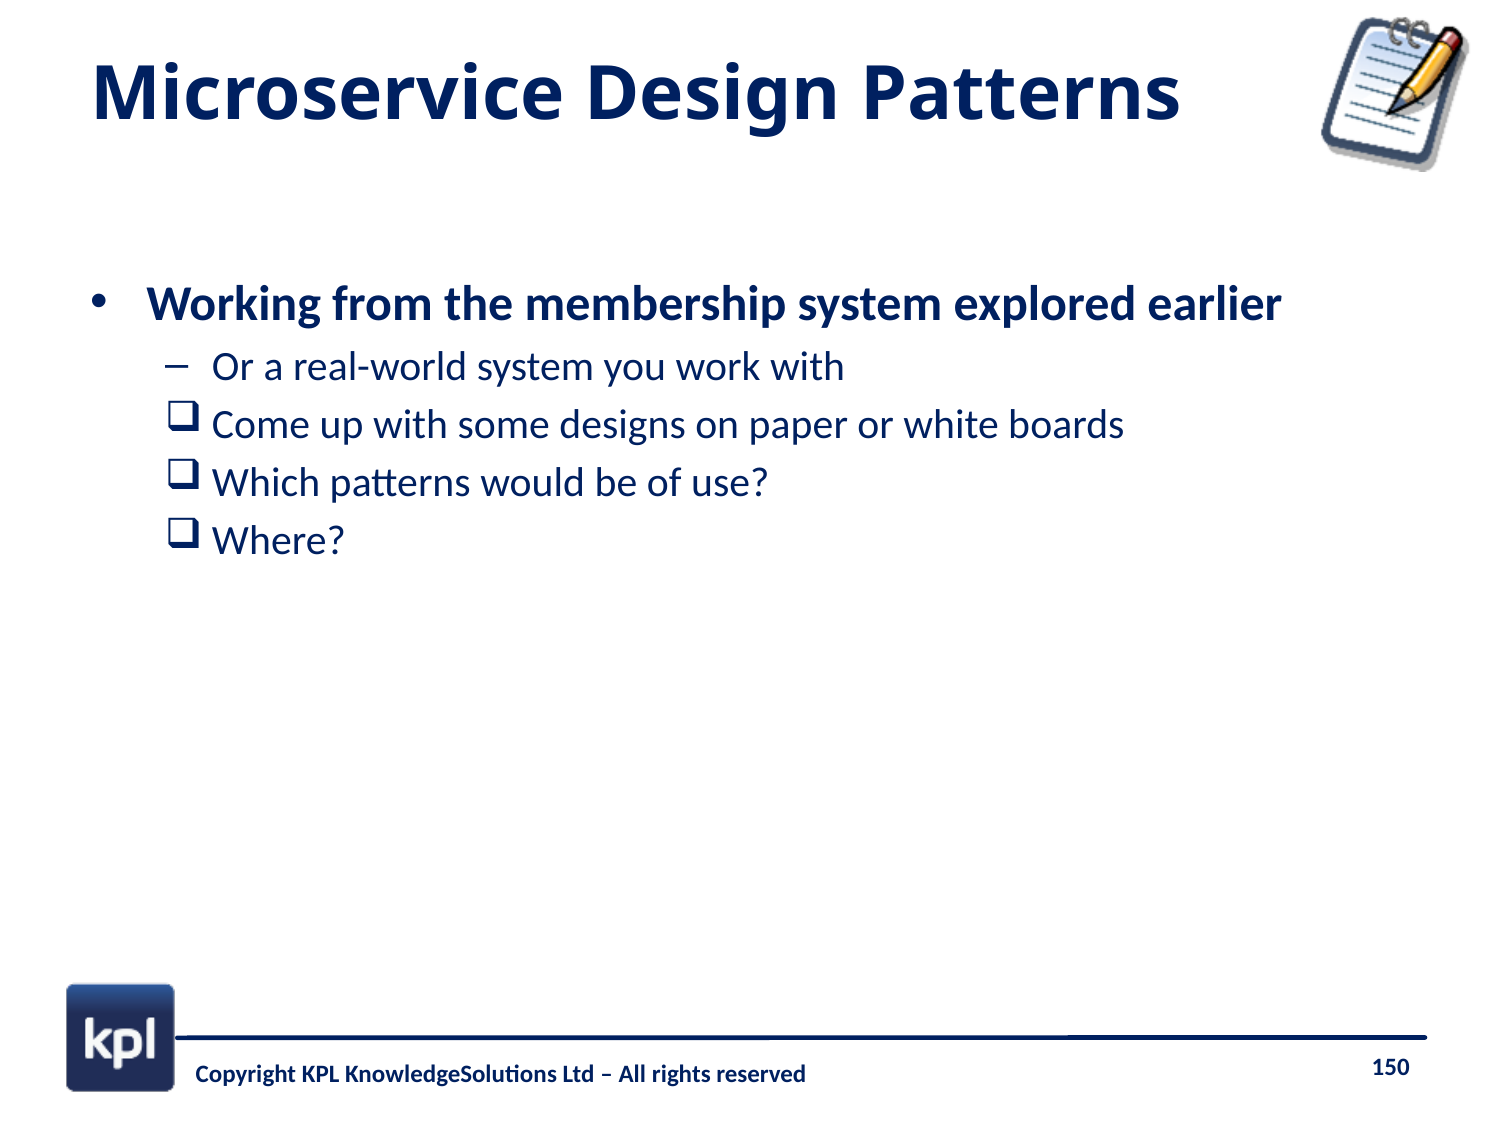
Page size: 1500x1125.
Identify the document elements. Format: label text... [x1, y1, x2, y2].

title Microservice Design Patterns [75, 43, 1314, 136]
list Working from the membership system explored earlier Or a real-world system you work with Come up with some designs on paper or white boards Which patterns would be of use? Where? [75, 262, 1425, 1013]
slide_number 150 [987, 1042, 1425, 1103]
picture [1320, 16, 1474, 172]
footer Copyright KPL KnowledgeSolutions Ltd – All rights reserved [180, 1042, 966, 1103]
picture [62, 980, 178, 1095]
